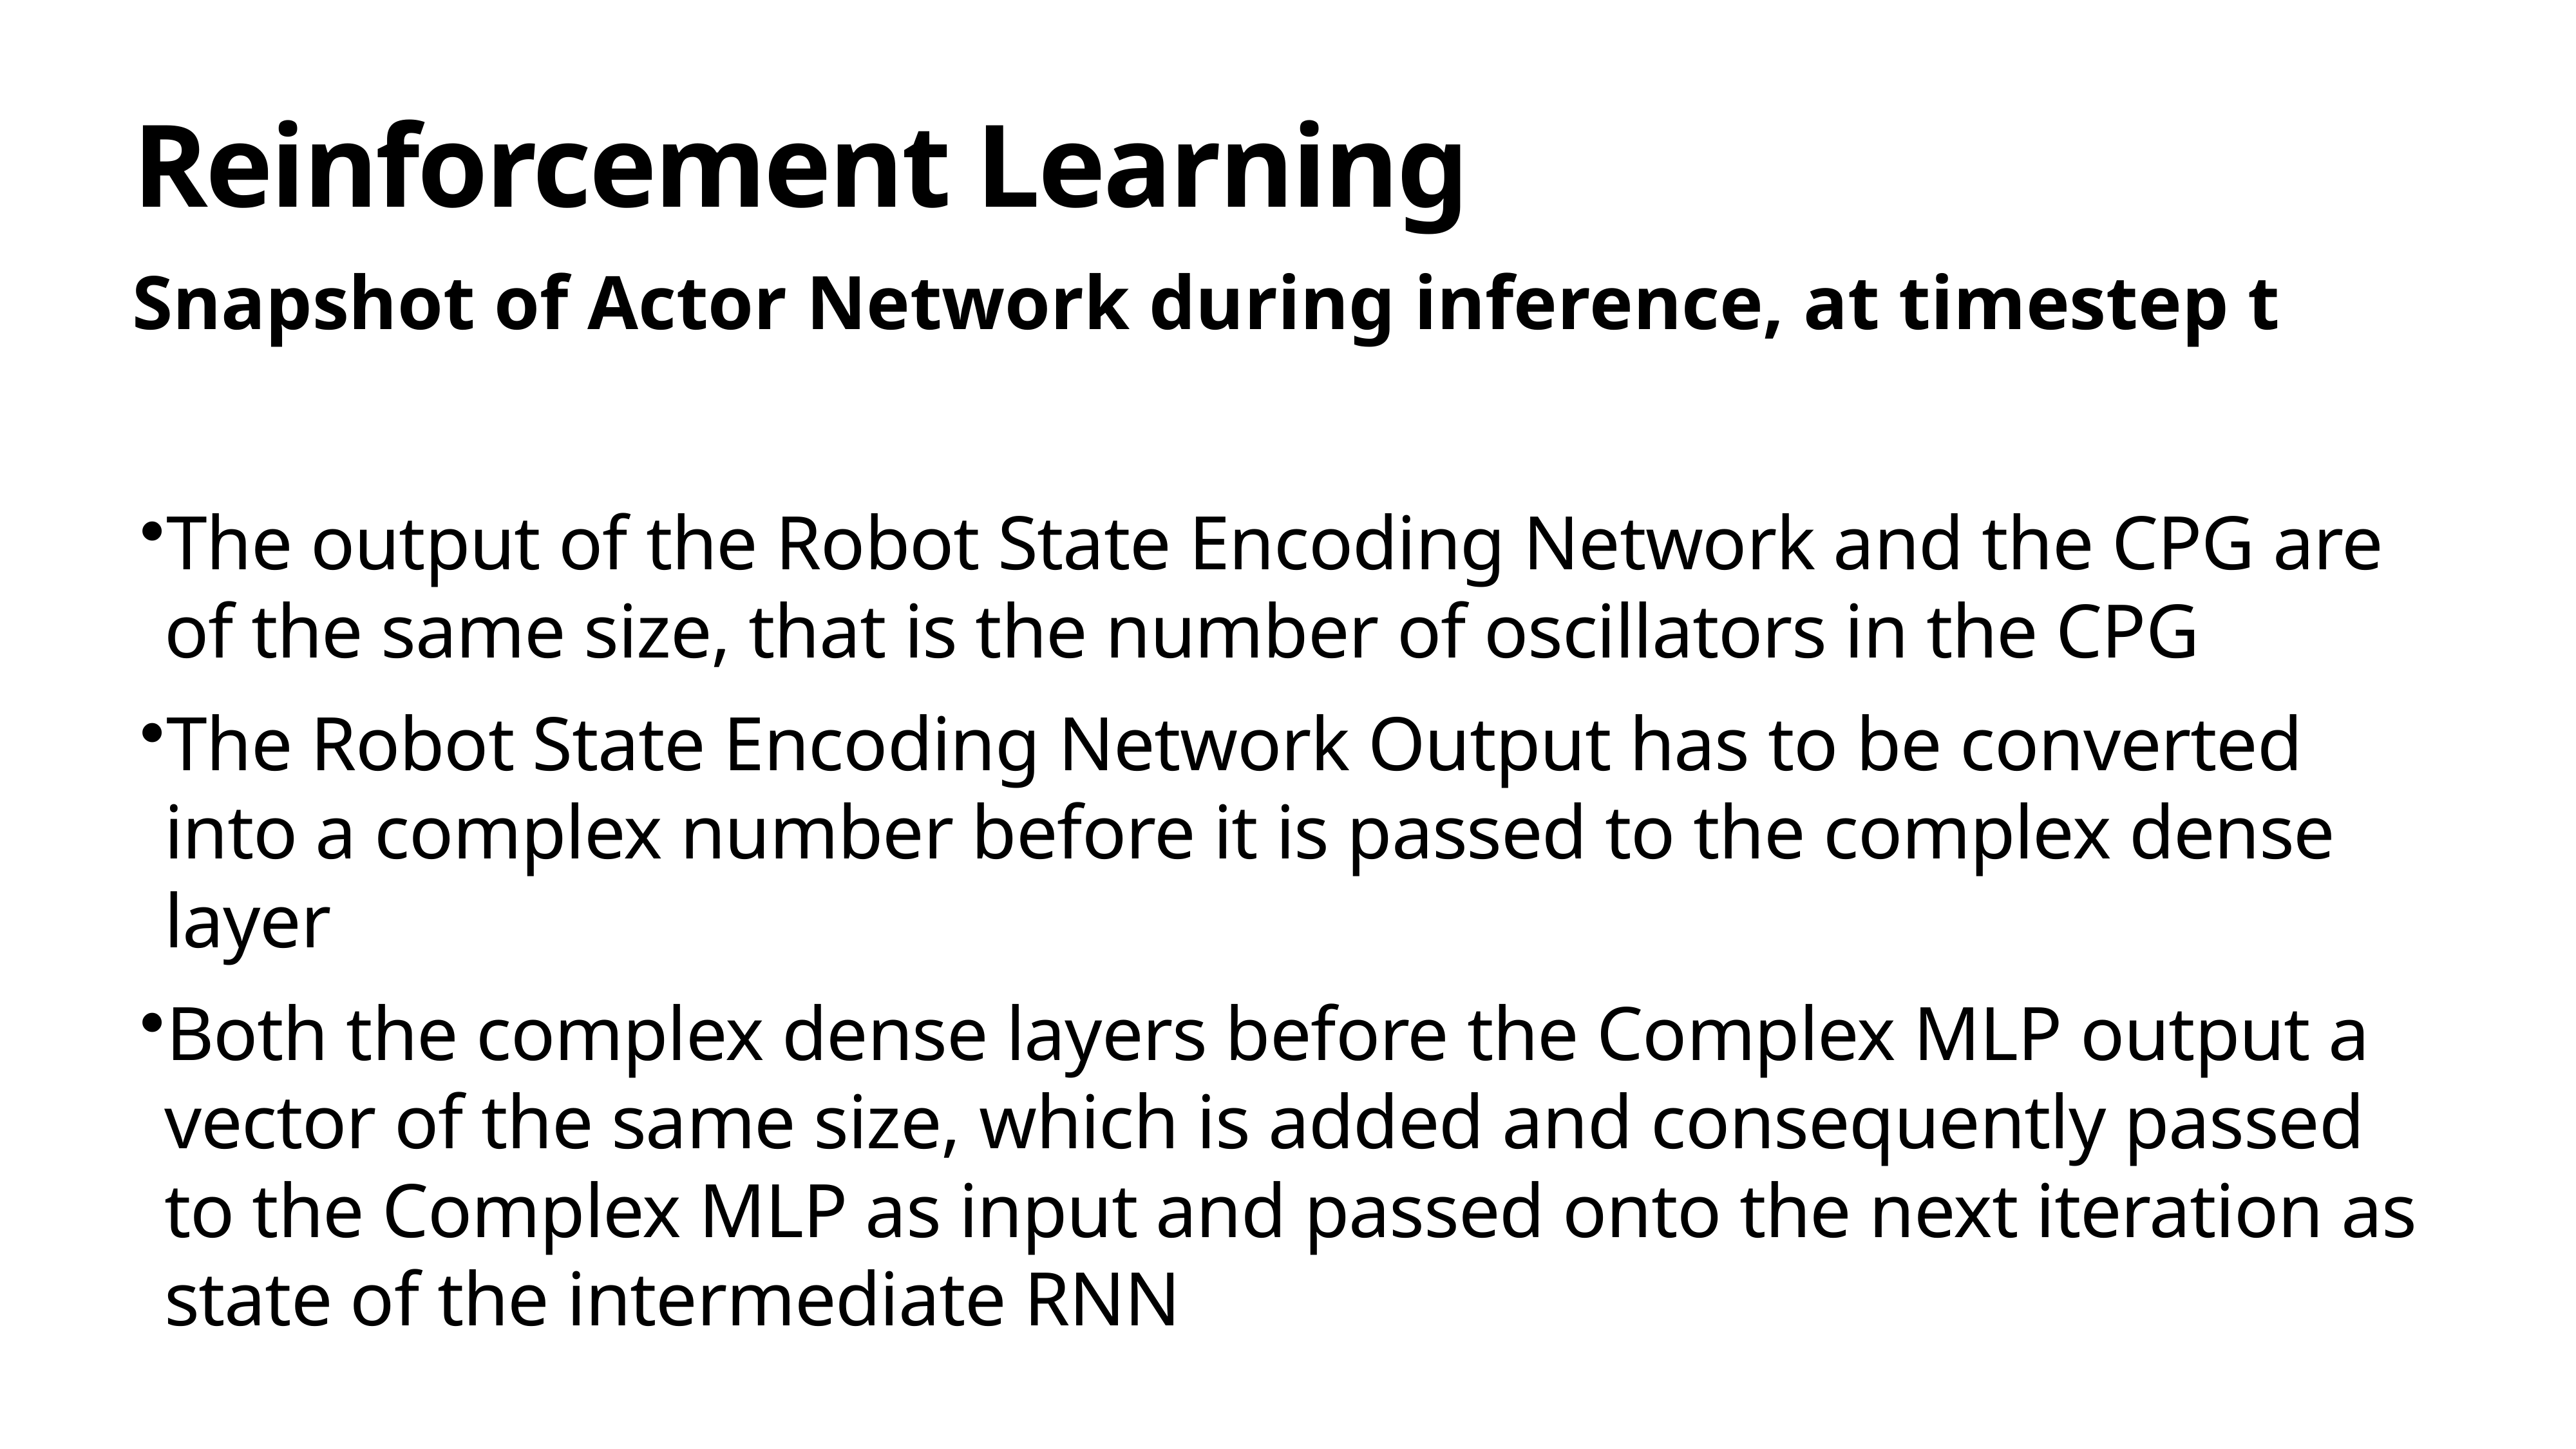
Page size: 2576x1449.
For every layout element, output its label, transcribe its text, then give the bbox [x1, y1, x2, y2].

list The output of the Robot State Encoding Network and the CPG are of the same size, that is the number of oscillators in the CPG The Robot State Encoding Network Output has to be converted into a complex number before it is passed to the complex dense layer Both the complex dense layers before the Complex MLP output a vector of the same size, which is added and consequently passed to the Complex MLP as input and passed onto the next iteration as state of the intermediate RNN [134, 489, 2442, 1279]
title Reinforcement Learning [127, 113, 2449, 250]
list Snapshot of Actor Network during inference, at timestep t [127, 250, 2449, 350]
